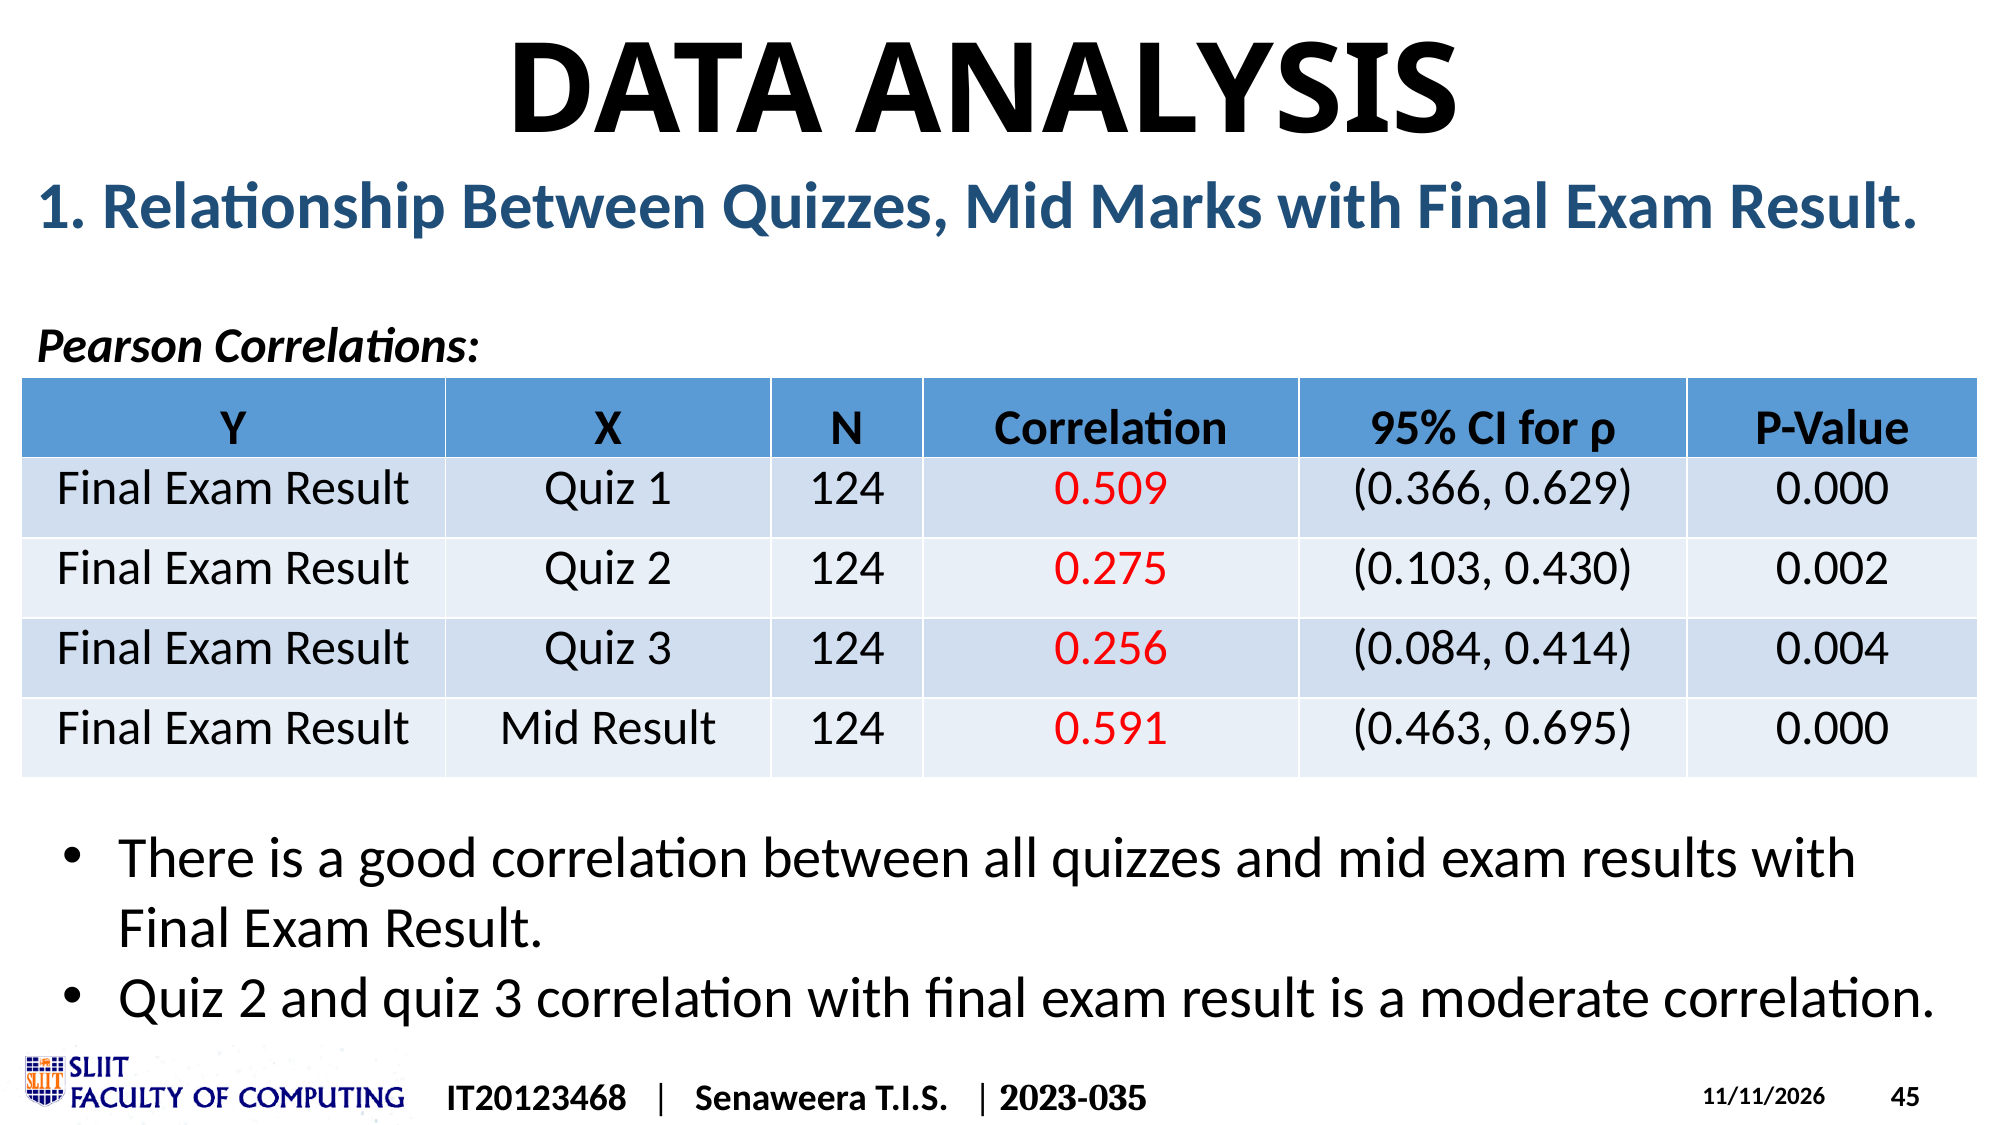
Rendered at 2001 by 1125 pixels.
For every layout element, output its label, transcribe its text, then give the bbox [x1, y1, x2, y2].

table_cell (0.084, 0.414) [1300, 619, 1686, 697]
text_box There is a good correlation between all quizzes and mid exam results with Final Exam Result. Quiz 2 and quiz 3 correlation with final exam result is a moderate correlation. [47, 812, 1979, 1088]
table_cell (0.463, 0.695) [1300, 699, 1686, 777]
table_cell Mid Result [446, 699, 770, 777]
table_cell 124 [772, 699, 922, 777]
text_box IT20123468 | Senaweera T.I.S. | 2023-035 [431, 1088, 1551, 1125]
table_header X [446, 378, 770, 457]
table_cell Final Exam Result [22, 699, 445, 777]
table_cell 124 [772, 539, 922, 617]
table_header Correlation [924, 378, 1298, 457]
table_cell Quiz 3 [446, 619, 770, 697]
table_cell 0.000 [1688, 699, 1977, 777]
table_header Y [22, 380, 445, 457]
table_cell 0.000 [1688, 458, 1977, 537]
table_cell 0.591 [924, 699, 1298, 777]
table_cell 0.509 [924, 458, 1298, 537]
picture [0, 1045, 413, 1125]
text_box DATA ANALYSIS [119, 17, 1847, 154]
table_cell 124 [772, 619, 922, 697]
table_cell 0.256 [924, 619, 1298, 697]
text_box Pearson Correlations: [22, 304, 496, 380]
table_cell Quiz 2 [446, 539, 770, 617]
table_cell Quiz 1 [446, 458, 770, 537]
table_cell 0.002 [1688, 539, 1977, 617]
table_cell (0.103, 0.430) [1300, 539, 1686, 617]
table_cell 0.275 [924, 539, 1298, 617]
table_header 95% CI for ρ [1300, 378, 1686, 457]
table_header N [772, 378, 922, 457]
table_header P-Value [1688, 378, 1977, 457]
table_cell Final Exam Result [22, 539, 445, 617]
table_cell 124 [772, 458, 922, 537]
table_cell Final Exam Result [22, 619, 445, 697]
table_cell 0.004 [1688, 619, 1977, 697]
table_cell (0.366, 0.629) [1300, 458, 1686, 537]
text_box 1. Relationship Between Quizzes, Mid Marks with Final Exam Result. [21, 154, 1979, 250]
table_cell Final Exam Result [22, 458, 445, 537]
